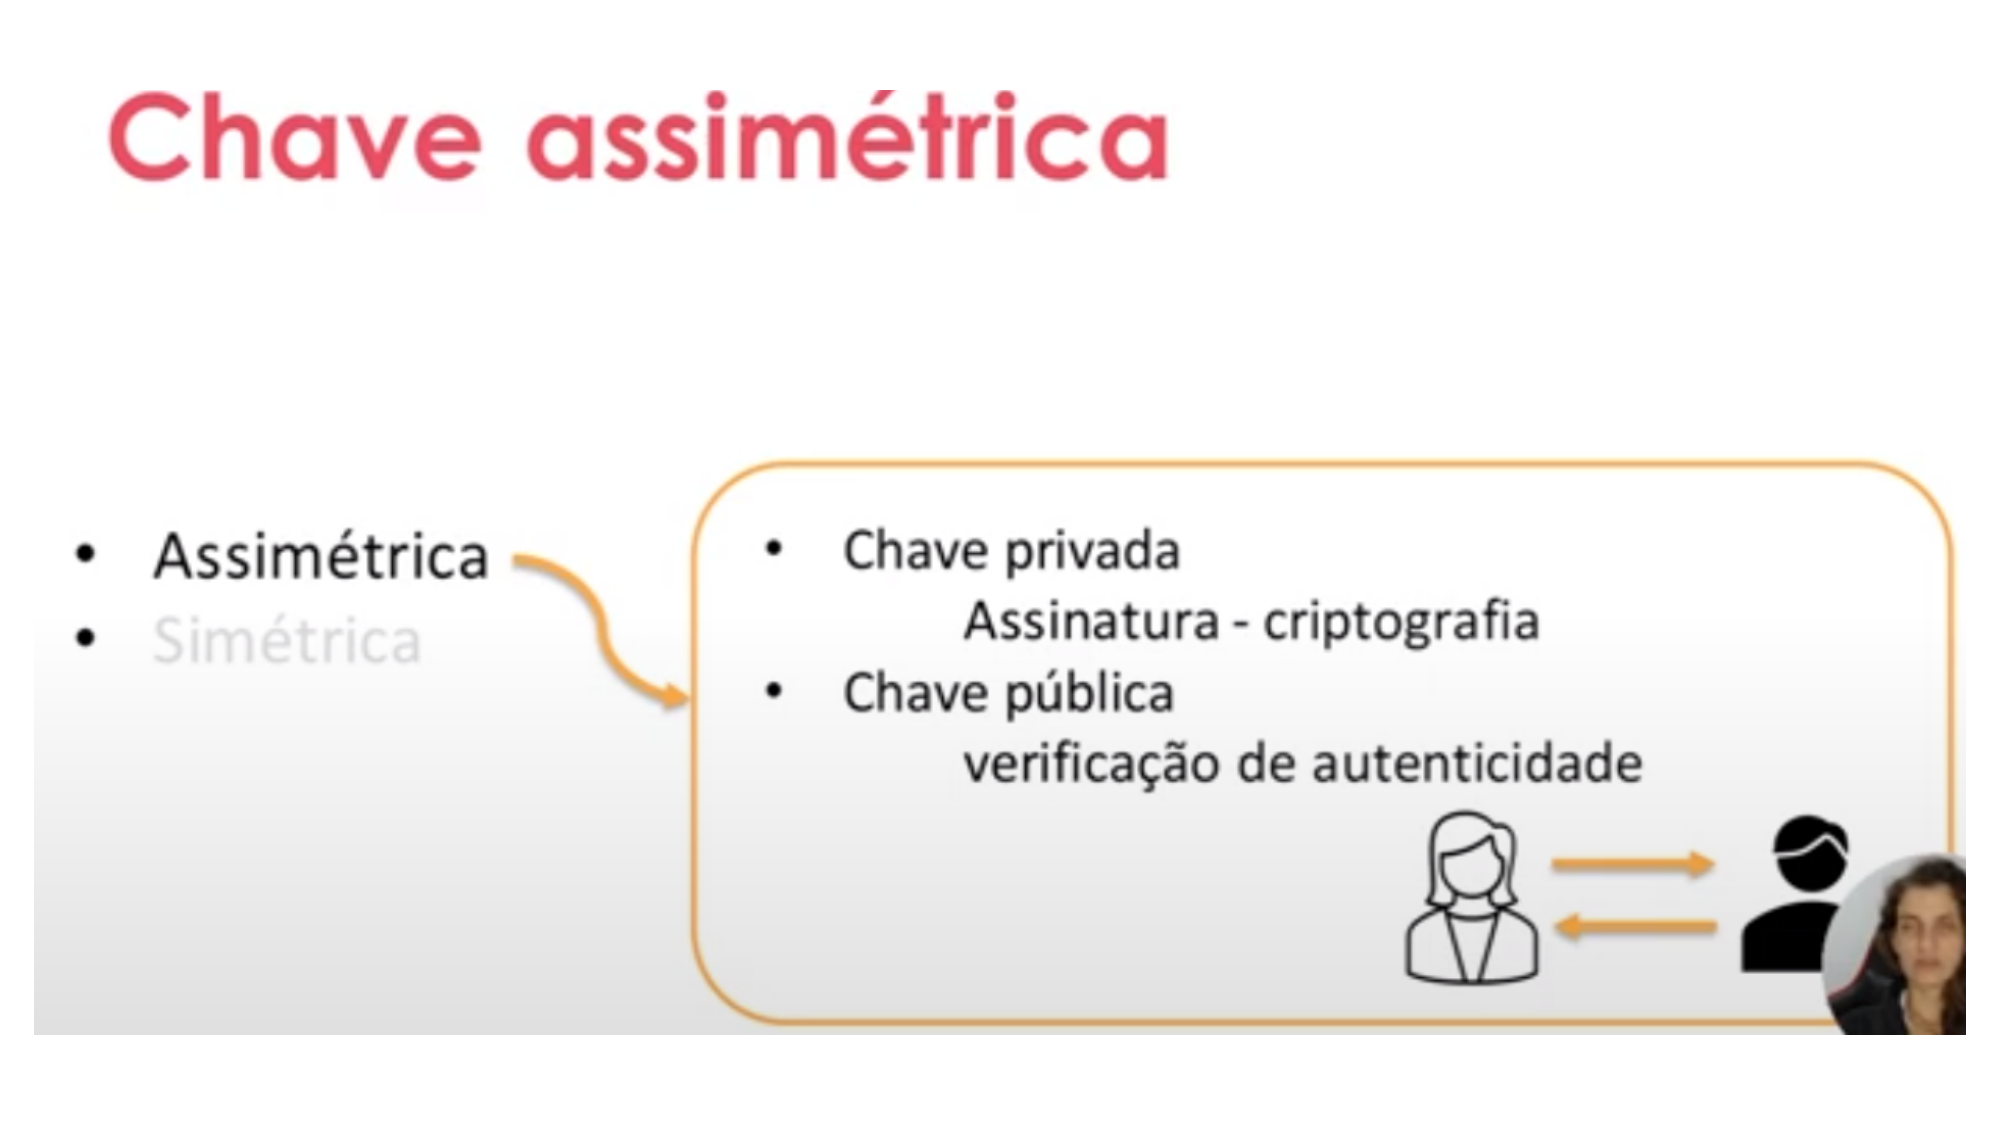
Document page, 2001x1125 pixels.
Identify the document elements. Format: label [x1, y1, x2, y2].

picture [34, 90, 1966, 1035]
